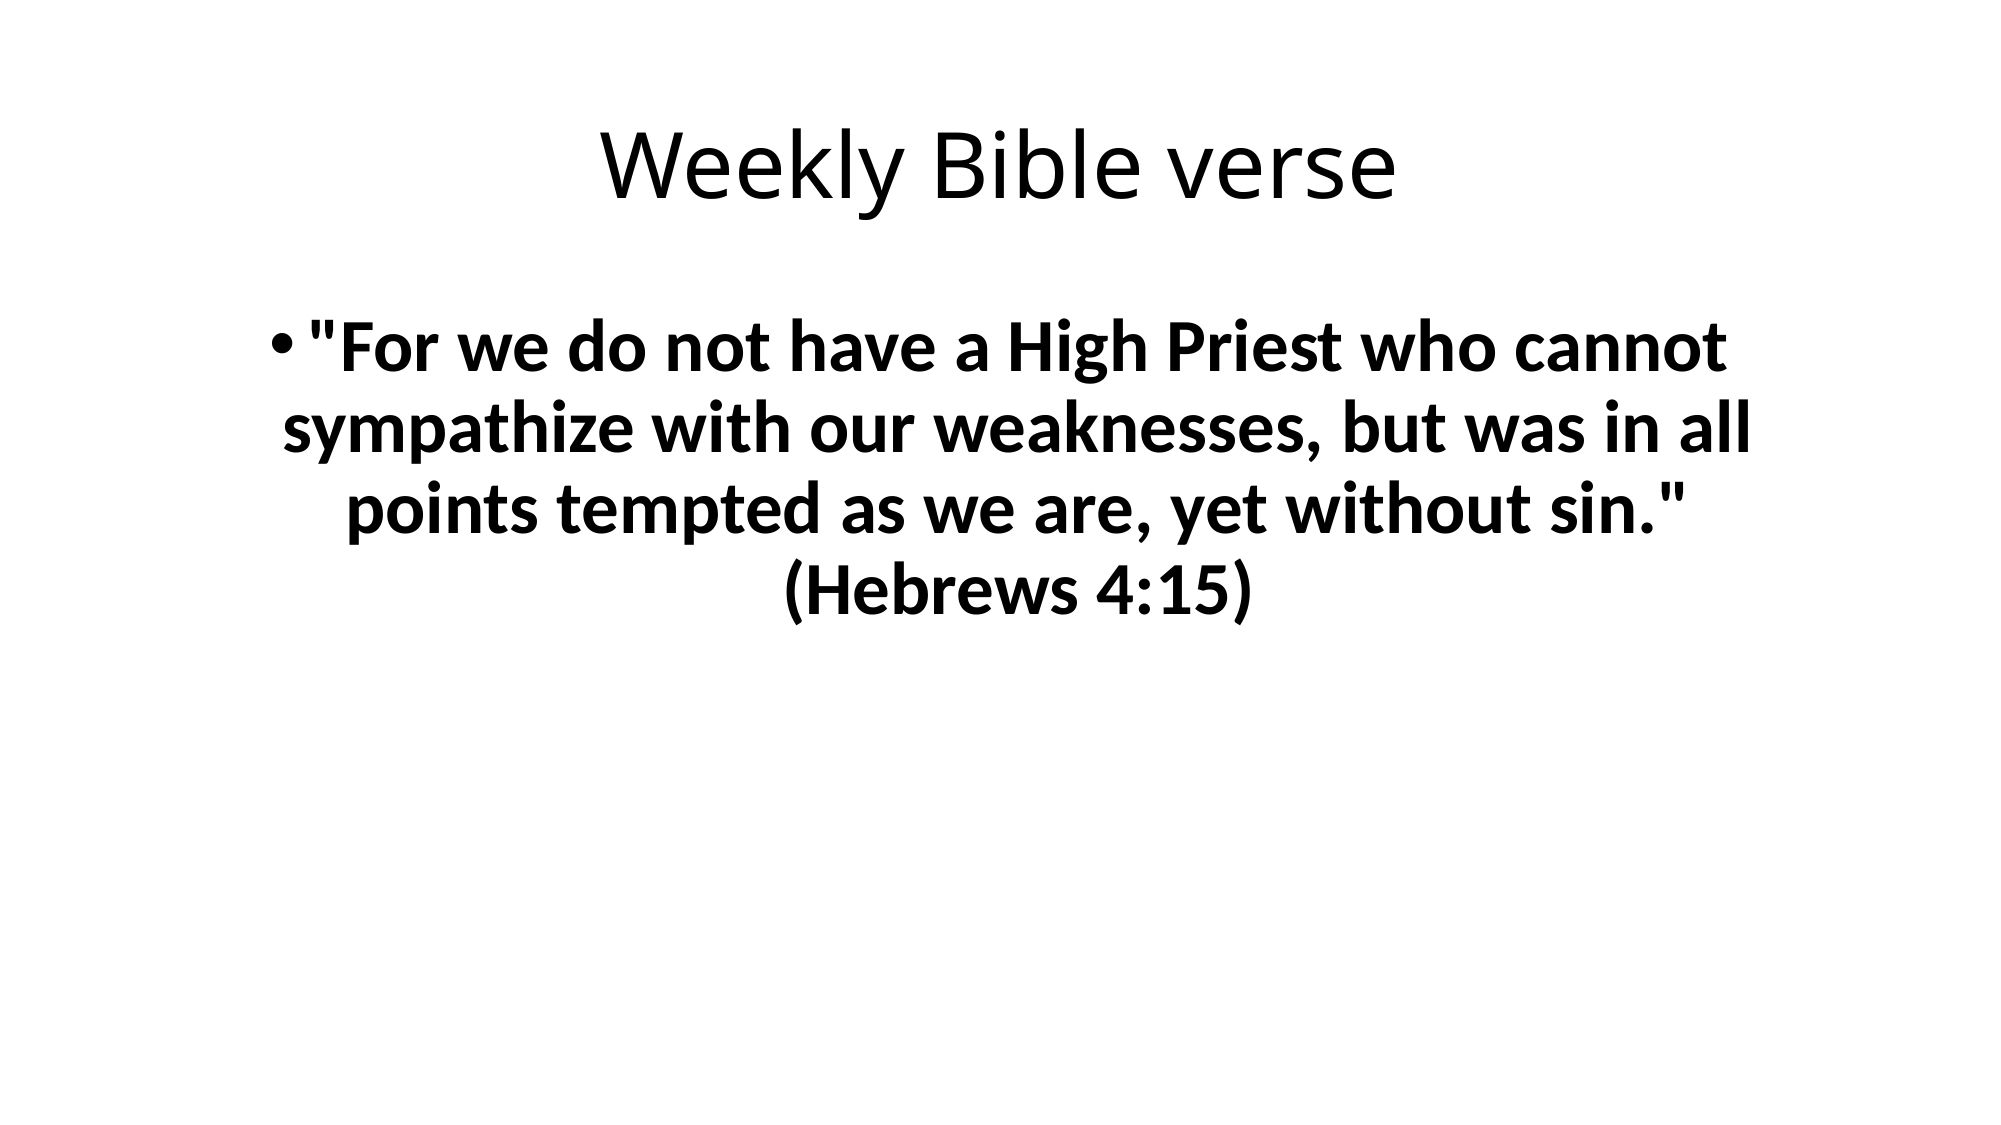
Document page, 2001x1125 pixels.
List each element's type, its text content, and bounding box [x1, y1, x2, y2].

list "For we do not have a High Priest who cannot sympathize with our weaknesses, but was in all points tempted as we are, yet without sin." (Hebrews 4:15) [137, 299, 1863, 1014]
title Weekly Bible verse [137, 59, 1863, 278]
